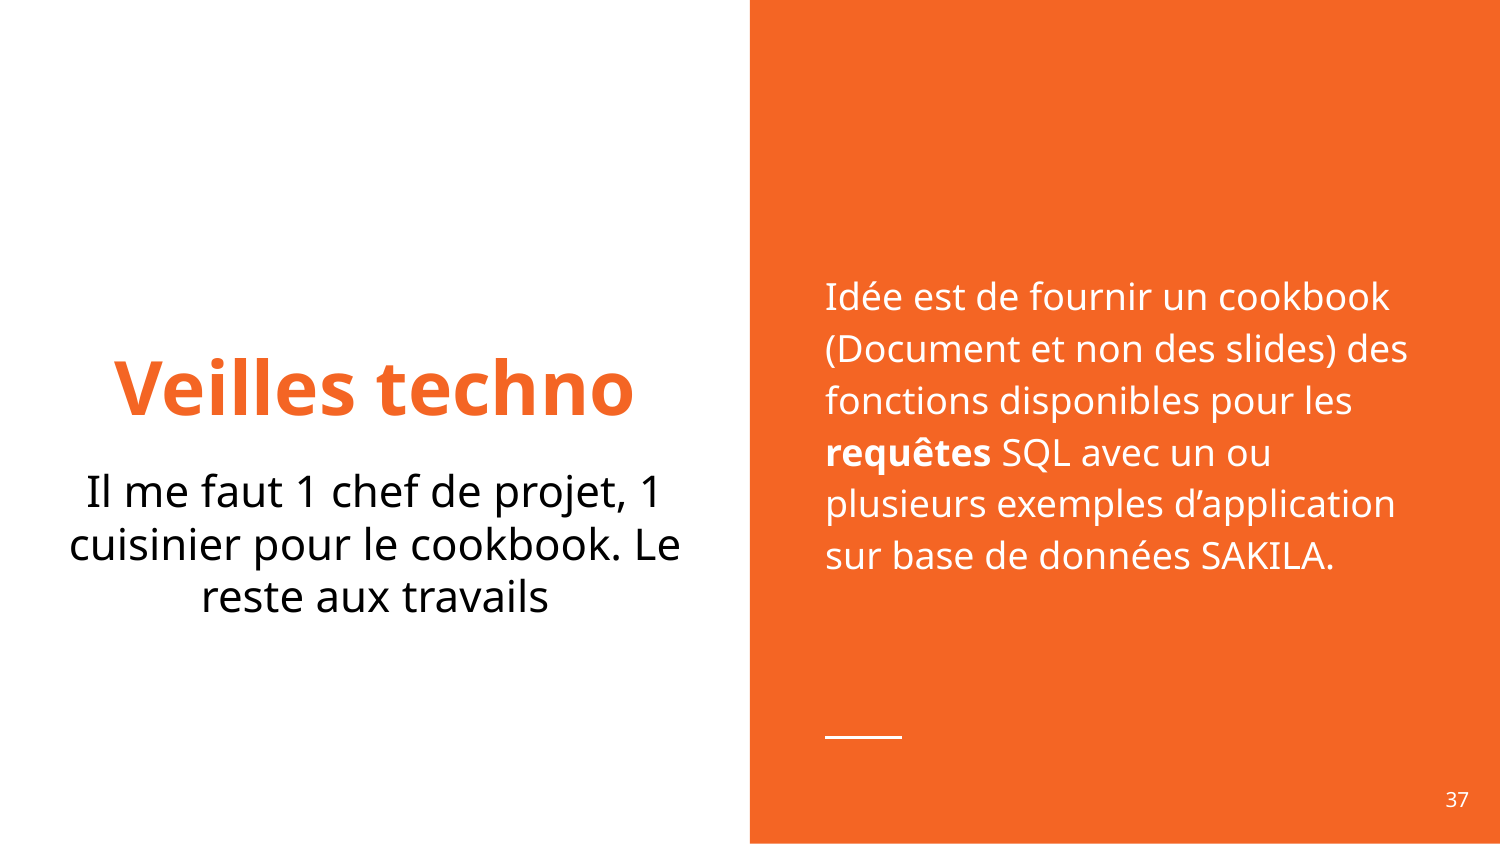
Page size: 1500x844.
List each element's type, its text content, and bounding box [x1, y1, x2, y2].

subtitle Il me faut 1 chef de projet, 1 cuisinier pour le cookbook. Le reste aux travails [43, 448, 708, 670]
title Veilles techno [43, 229, 708, 446]
list Idée est de fournir un cookbook (Document et non des slides) des fonctions disponibles pour les requêtes SQL avec un ou plusieurs exemples d’application sur base de données SAKILA. [810, 118, 1440, 725]
slide_number ‹#› [1394, 769, 1484, 834]
